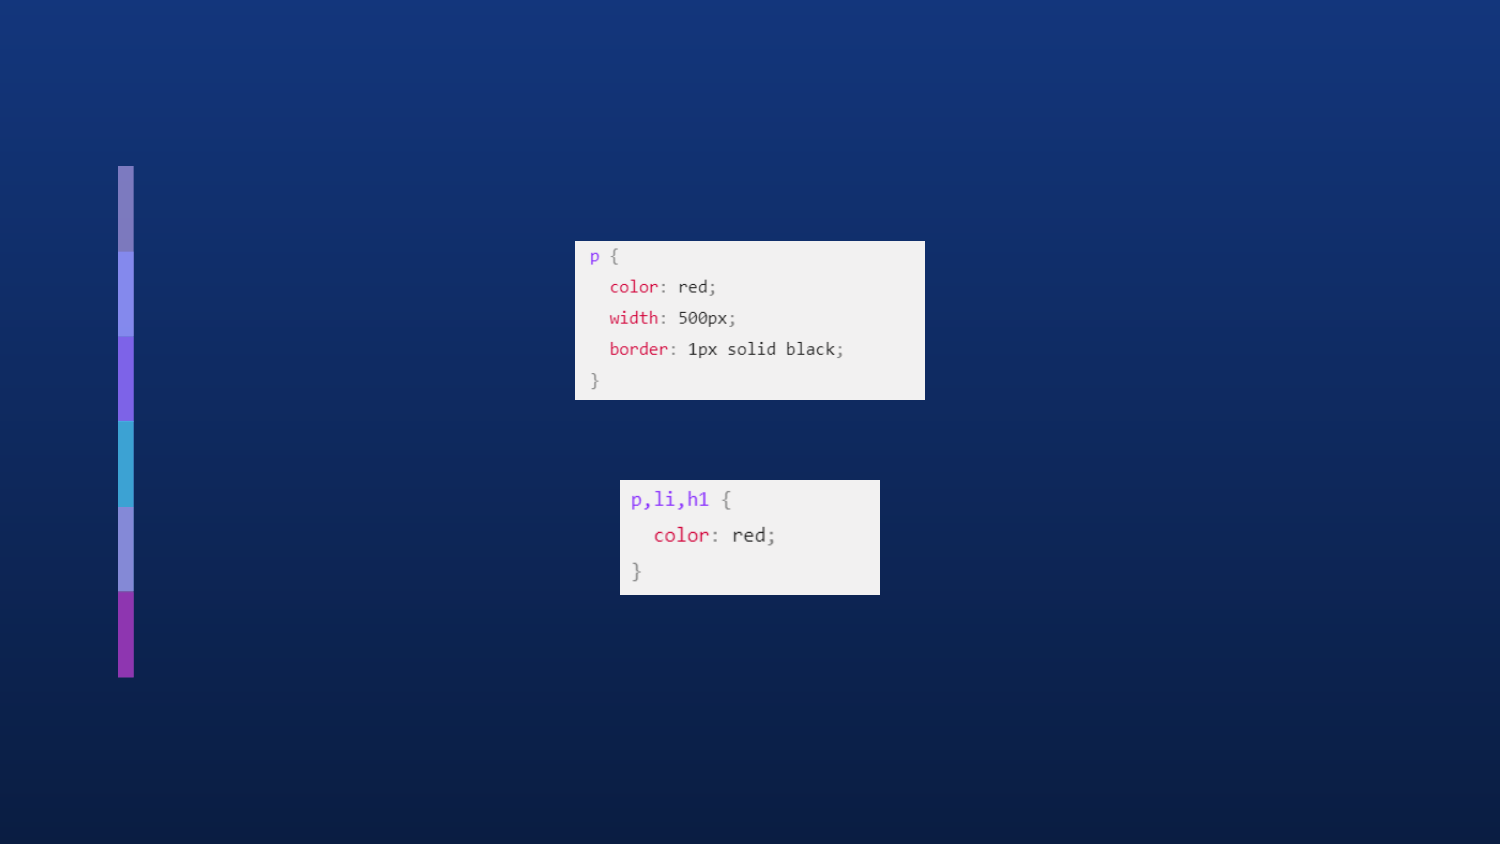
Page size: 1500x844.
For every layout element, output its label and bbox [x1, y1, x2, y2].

picture [575, 241, 925, 400]
picture [619, 480, 881, 595]
